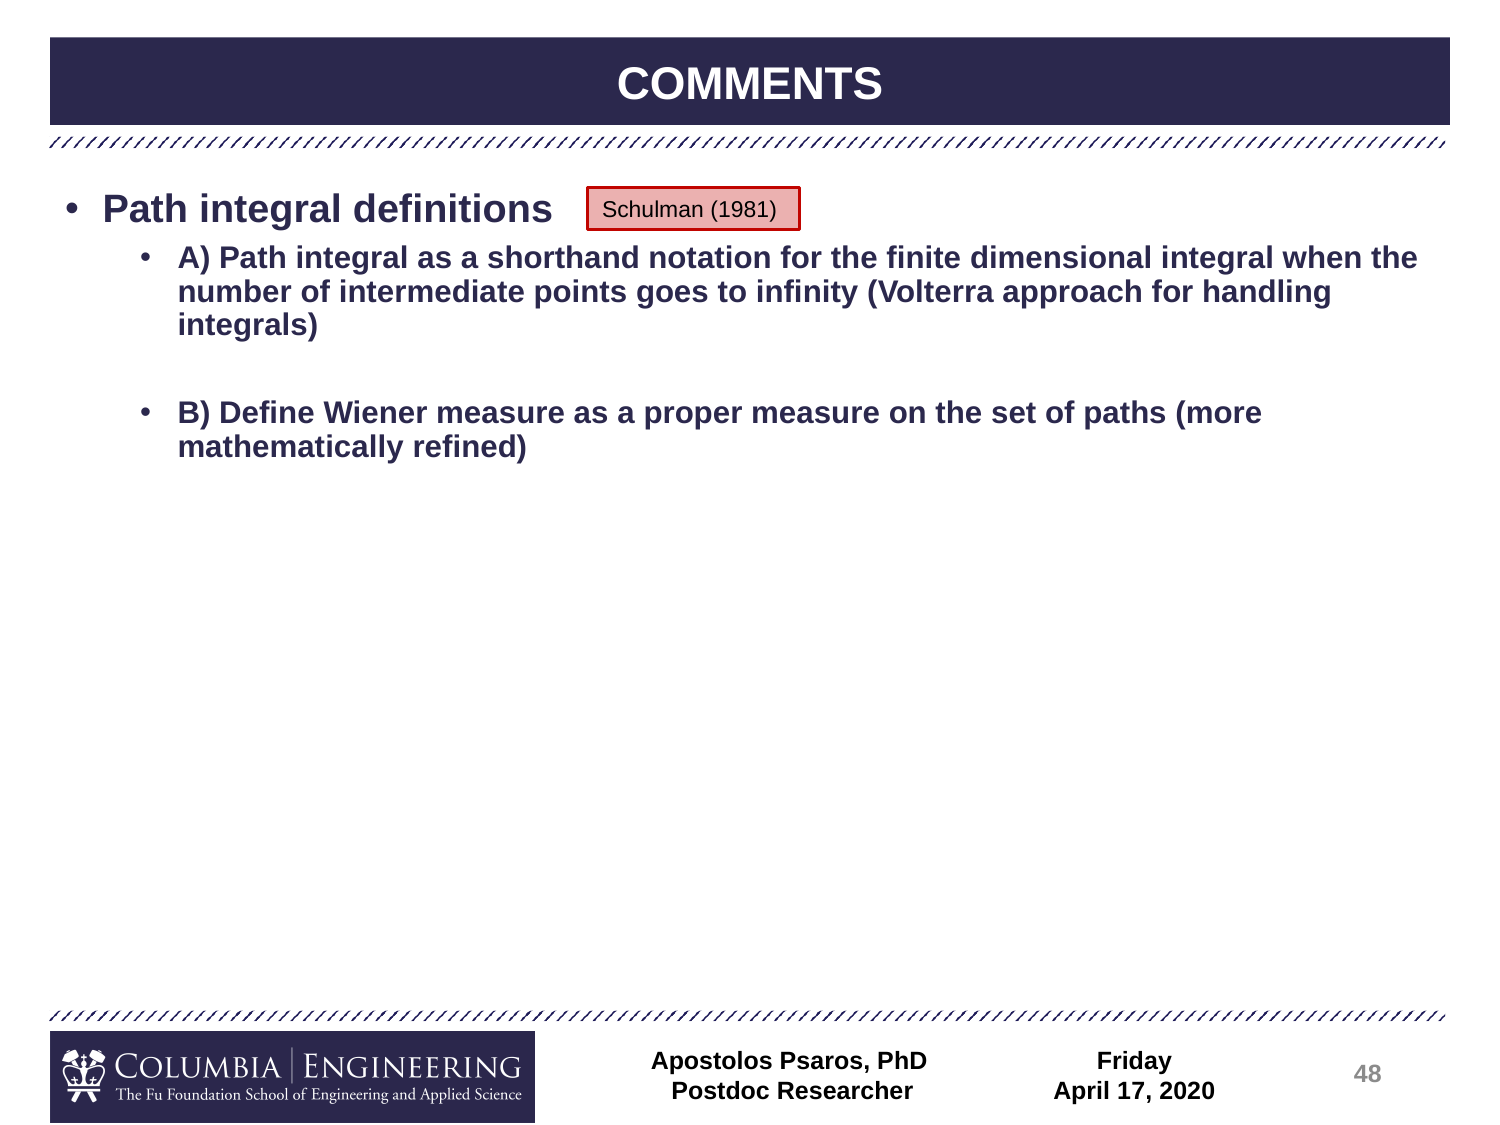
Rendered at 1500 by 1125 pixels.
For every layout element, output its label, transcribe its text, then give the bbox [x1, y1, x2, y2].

text_box Path integral definitions A) Path integral as a shorthand notation for the finite dimensional integral when the number of intermediate points goes to infinity (Volterra approach for handling integrals) B) Define Wiener measure as a proper measure on the set of paths (more mathematically refined) [49, 181, 1450, 1007]
picture [37, 1007, 1450, 1022]
text_box COMMENTS [50, 37, 1450, 125]
slide_number 47 [1059, 1042, 1397, 1103]
text_box Schulman (1981) [587, 187, 800, 230]
picture [37, 133, 1450, 149]
picture [50, 1031, 535, 1123]
